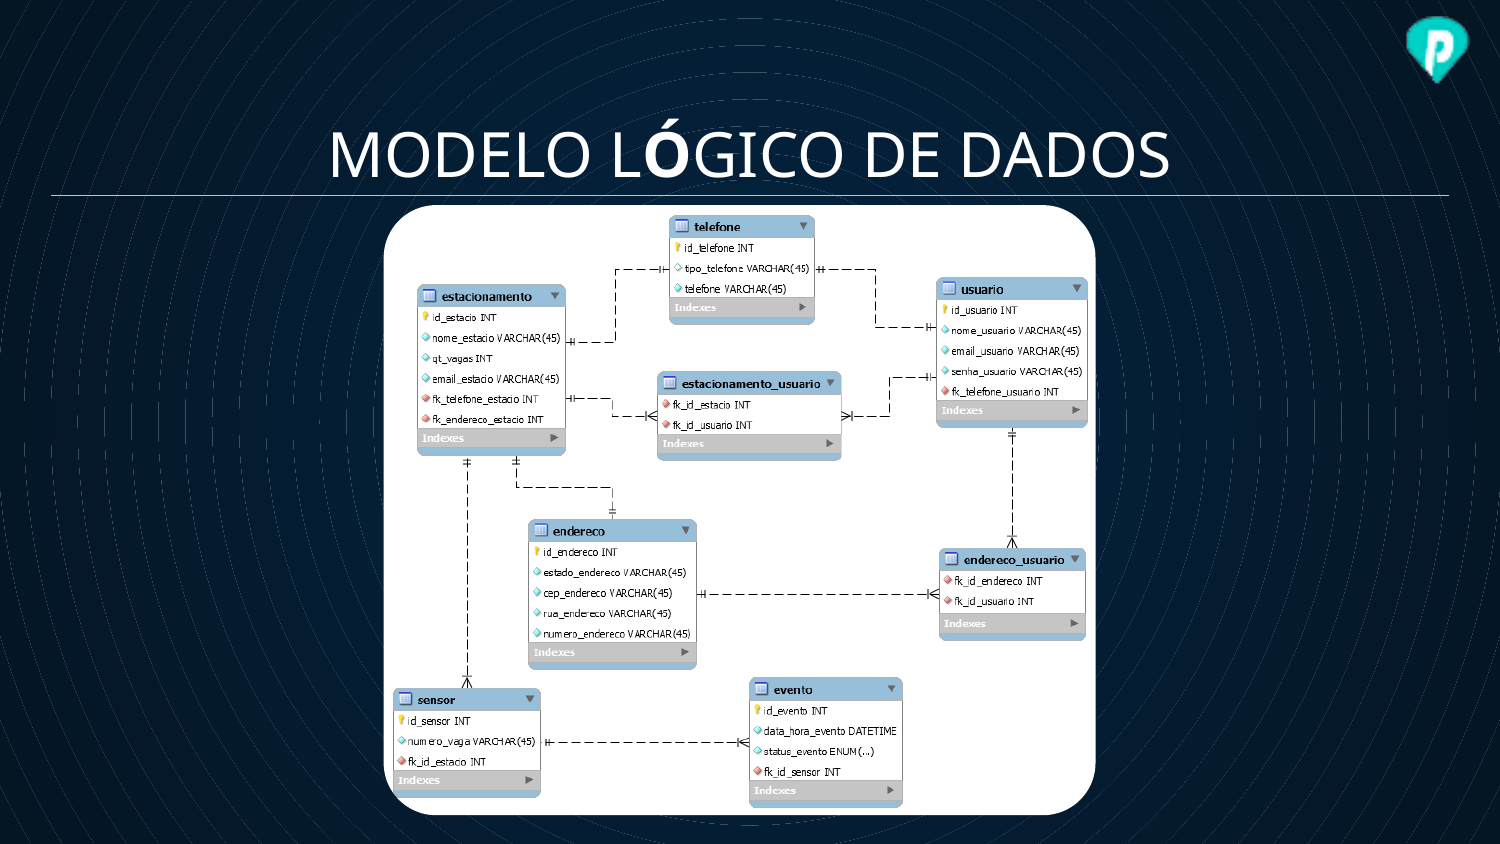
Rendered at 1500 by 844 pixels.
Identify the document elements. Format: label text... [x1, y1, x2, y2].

picture [383, 204, 1096, 816]
title MODELO LÓGICO DE DADOS [51, 105, 1449, 195]
title MODELO LÓGICO DE DADOS [1098, 202, 1449, 206]
picture [1403, 14, 1477, 89]
